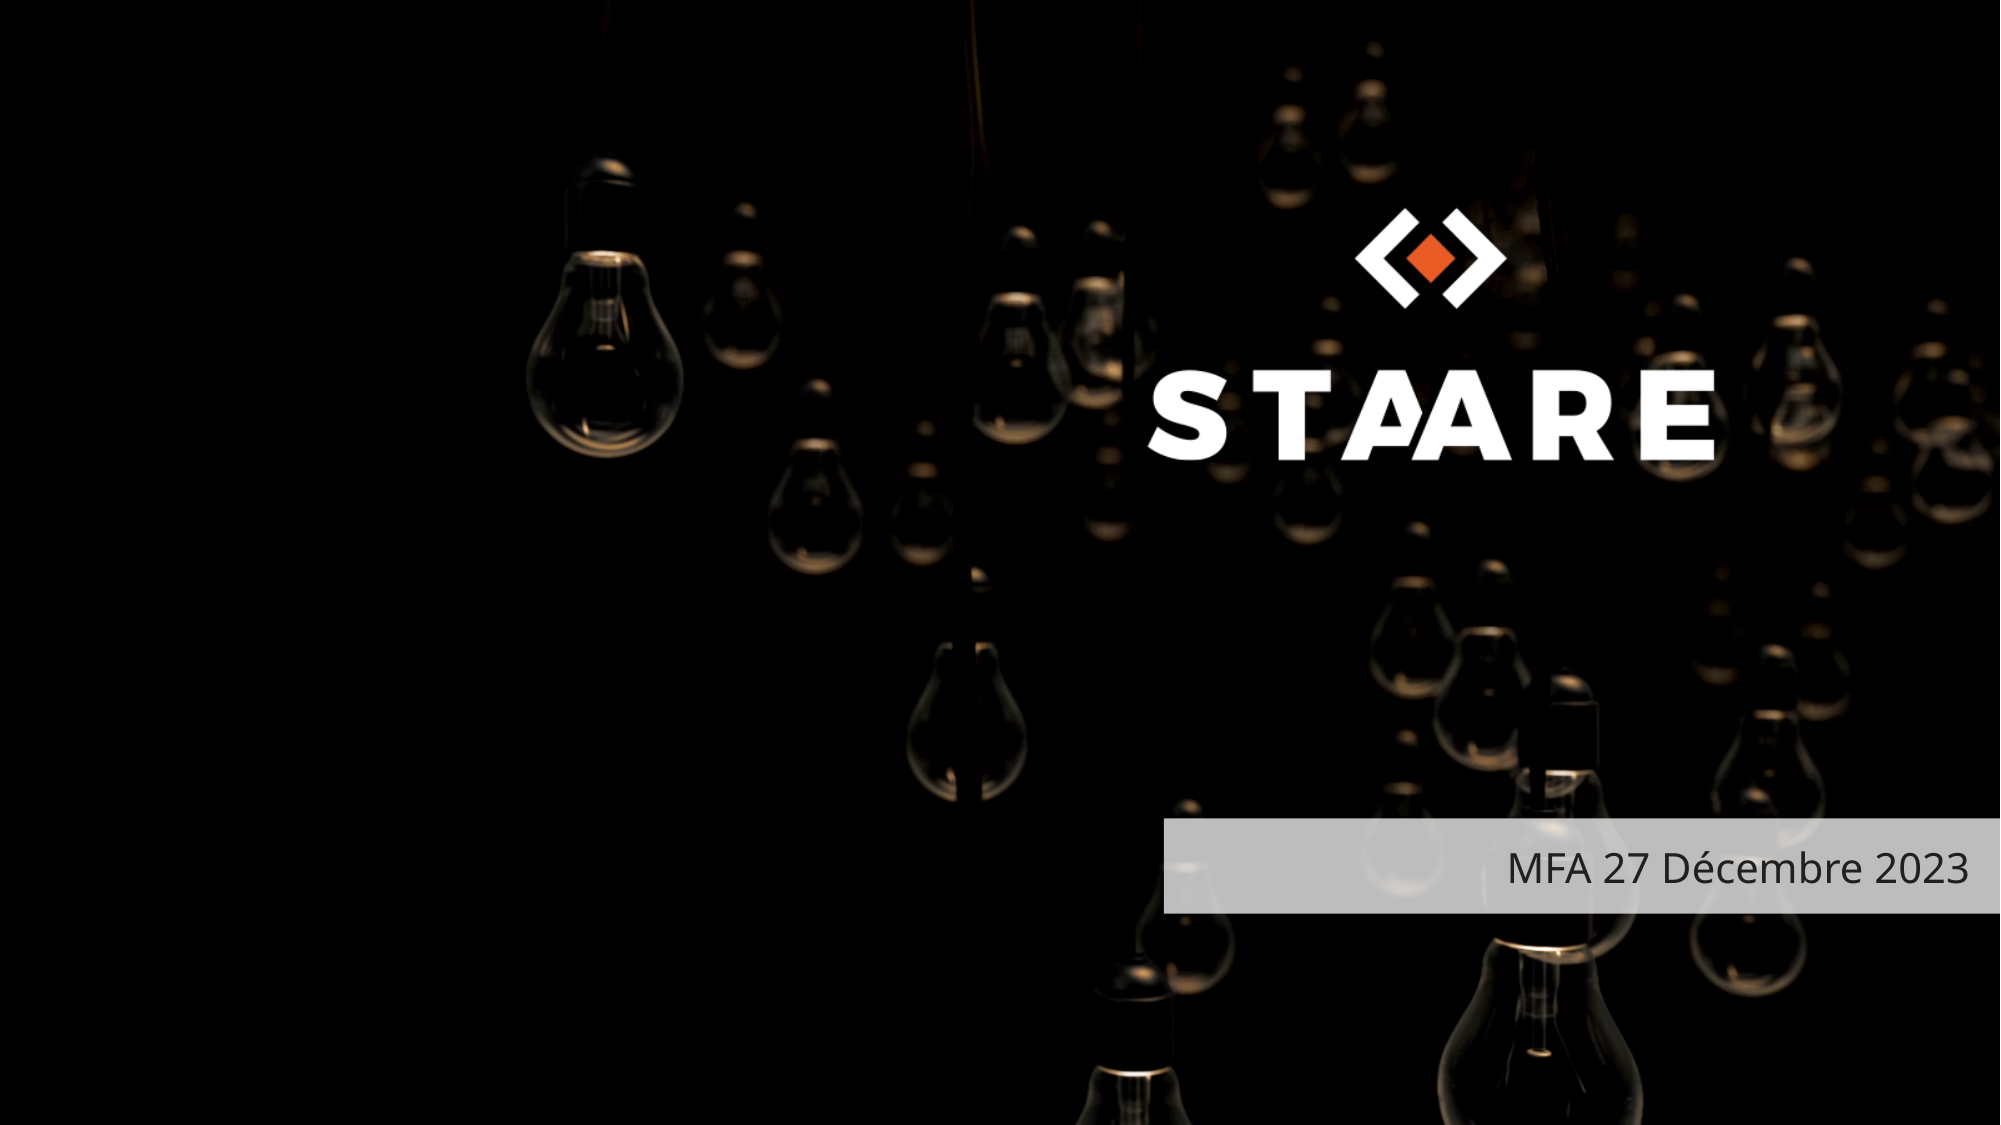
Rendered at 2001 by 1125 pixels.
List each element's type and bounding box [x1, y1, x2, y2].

picture [1119, 178, 1743, 492]
text_box [0, 0, 2000, 1125]
